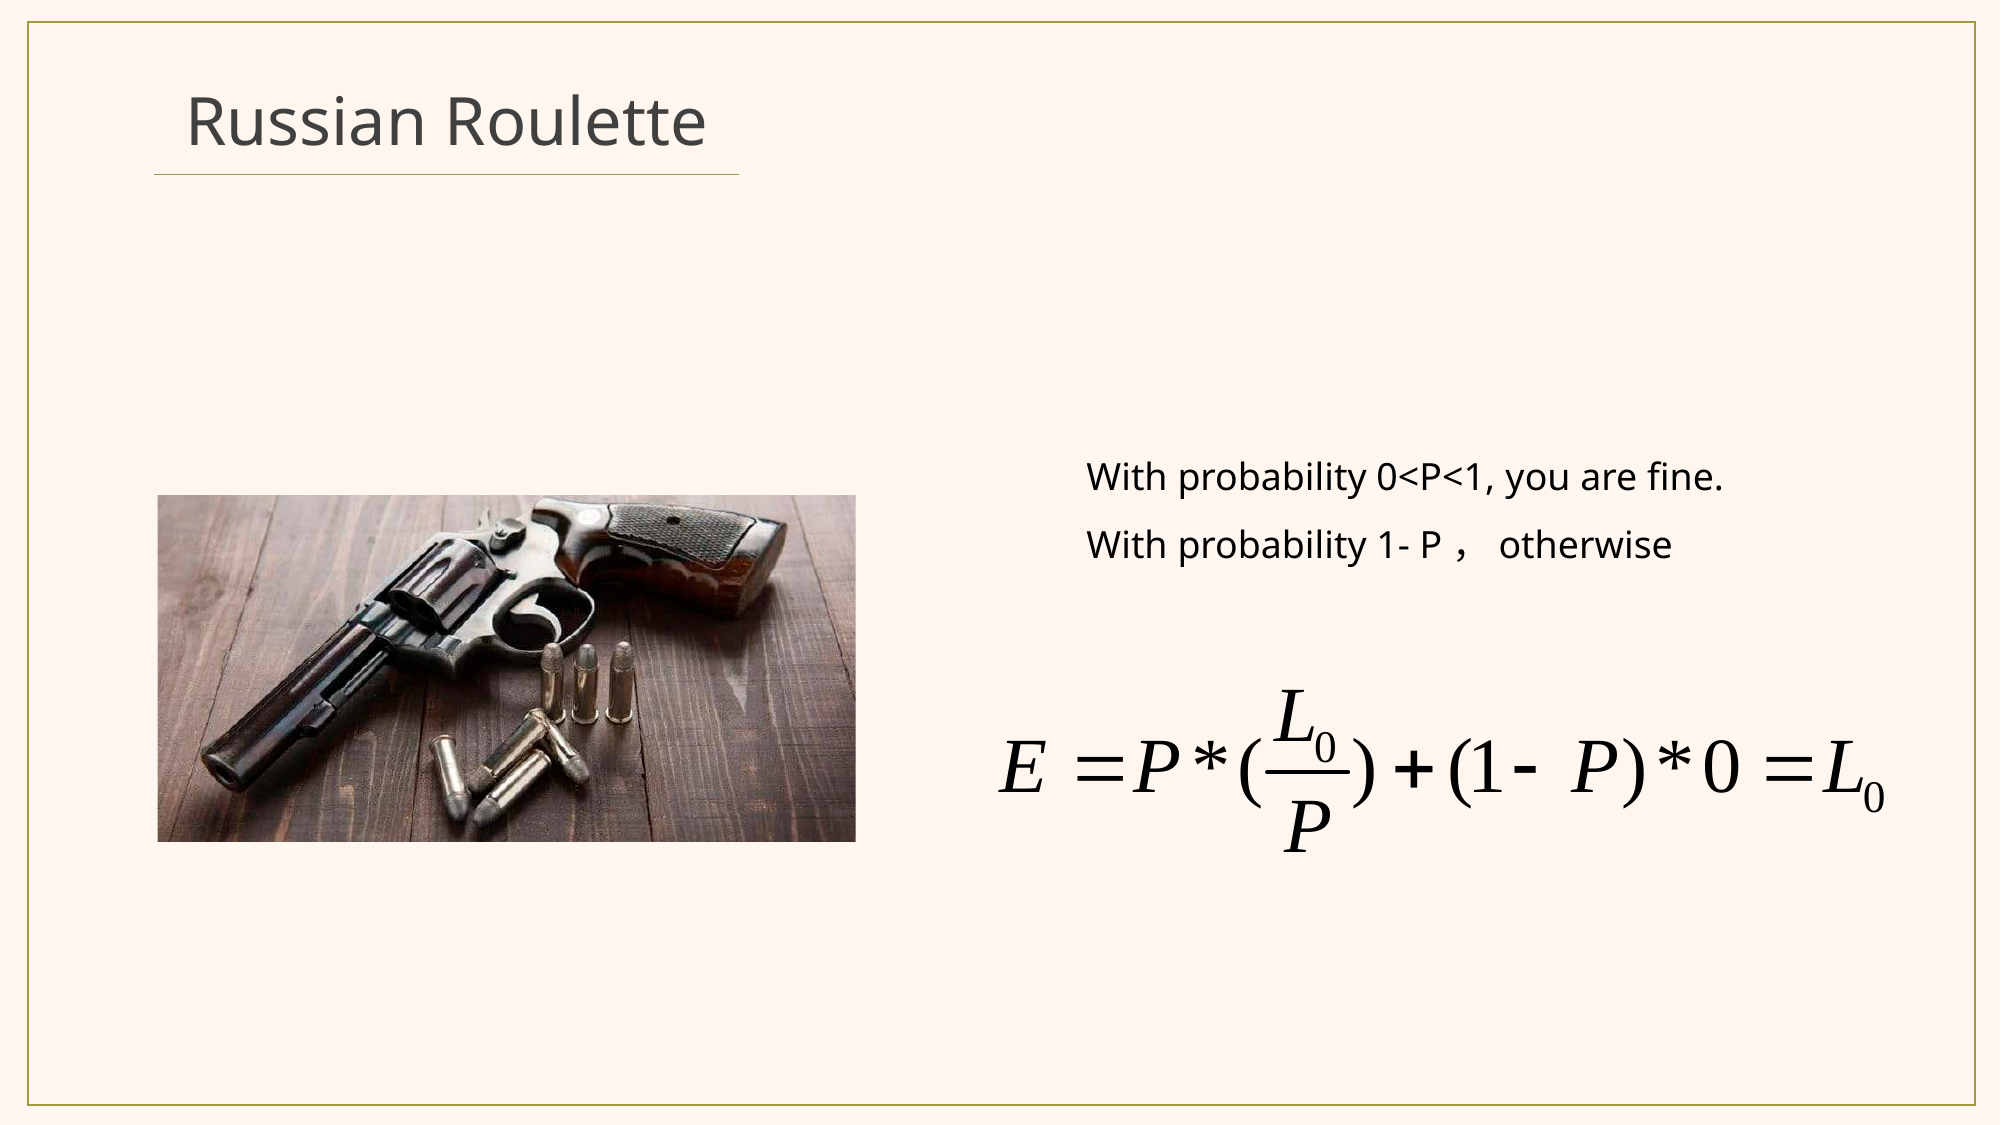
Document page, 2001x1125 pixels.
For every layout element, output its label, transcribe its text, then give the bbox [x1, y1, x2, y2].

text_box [985, 668, 1902, 871]
text_box Russian Roulette [170, 71, 724, 167]
text_box [27, 21, 1976, 1106]
text_box With probability 0<P<1, you are fine. With probability 1- P，otherwise [1071, 423, 1759, 574]
picture [157, 495, 856, 842]
